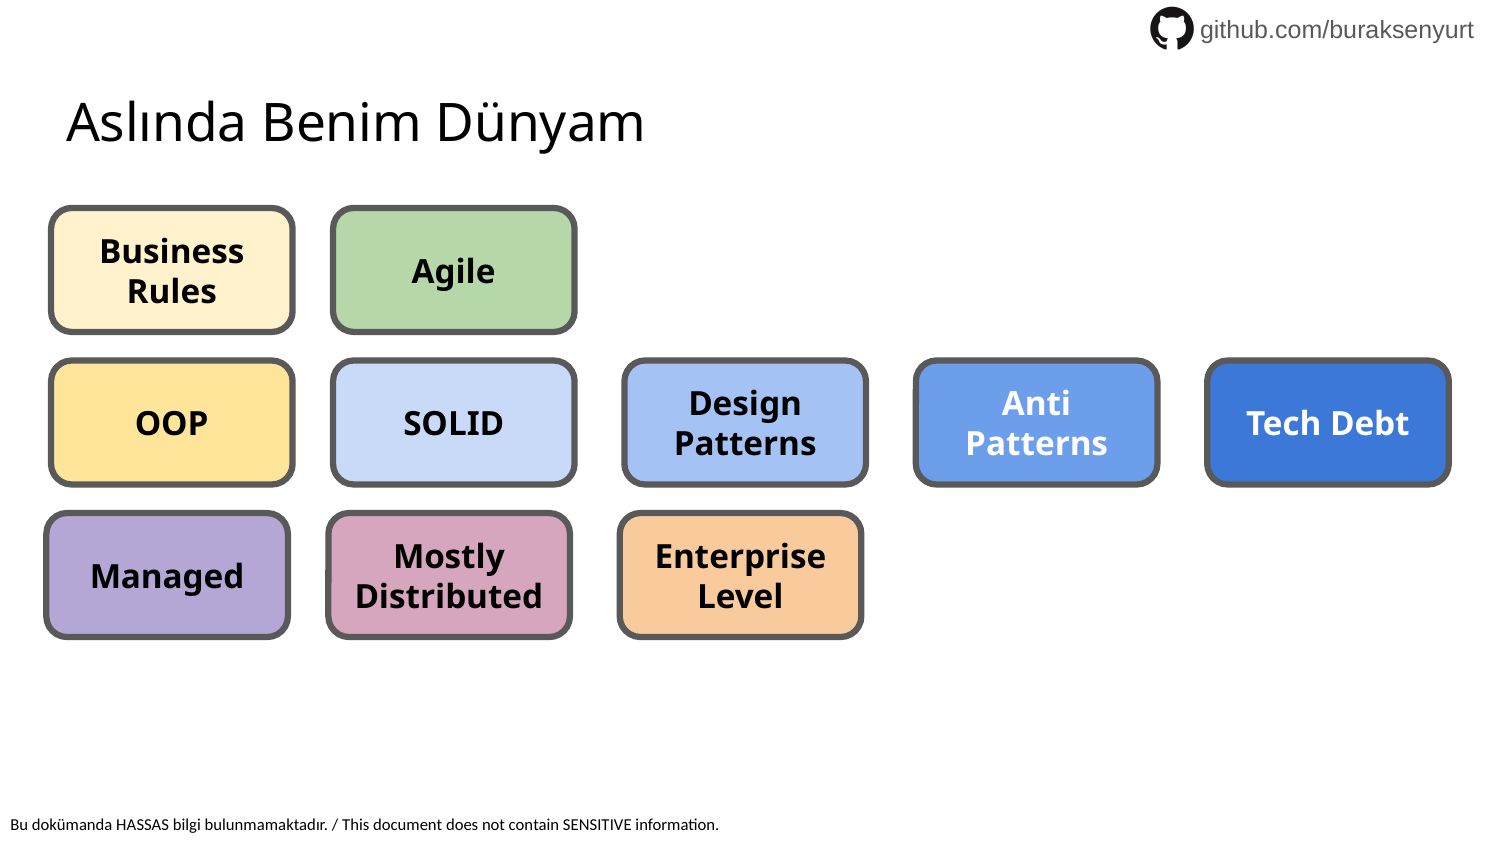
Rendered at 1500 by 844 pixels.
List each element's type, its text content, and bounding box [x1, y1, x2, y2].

text_box OOP [51, 360, 293, 485]
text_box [1142, 0, 1500, 57]
text_box Agile [333, 207, 575, 332]
text_box Managed [46, 513, 288, 638]
text_box Tech Debt [1207, 360, 1449, 485]
text_box Business Rules [51, 207, 293, 332]
text_box Enterprise Level [619, 513, 862, 638]
text_box Anti Patterns [915, 360, 1158, 485]
text_box Mostly Distributed [328, 513, 570, 638]
title Aslında Benim Dünyam [51, 72, 1449, 167]
text_box SOLID [333, 360, 575, 485]
text_box Design Patterns [624, 360, 866, 485]
